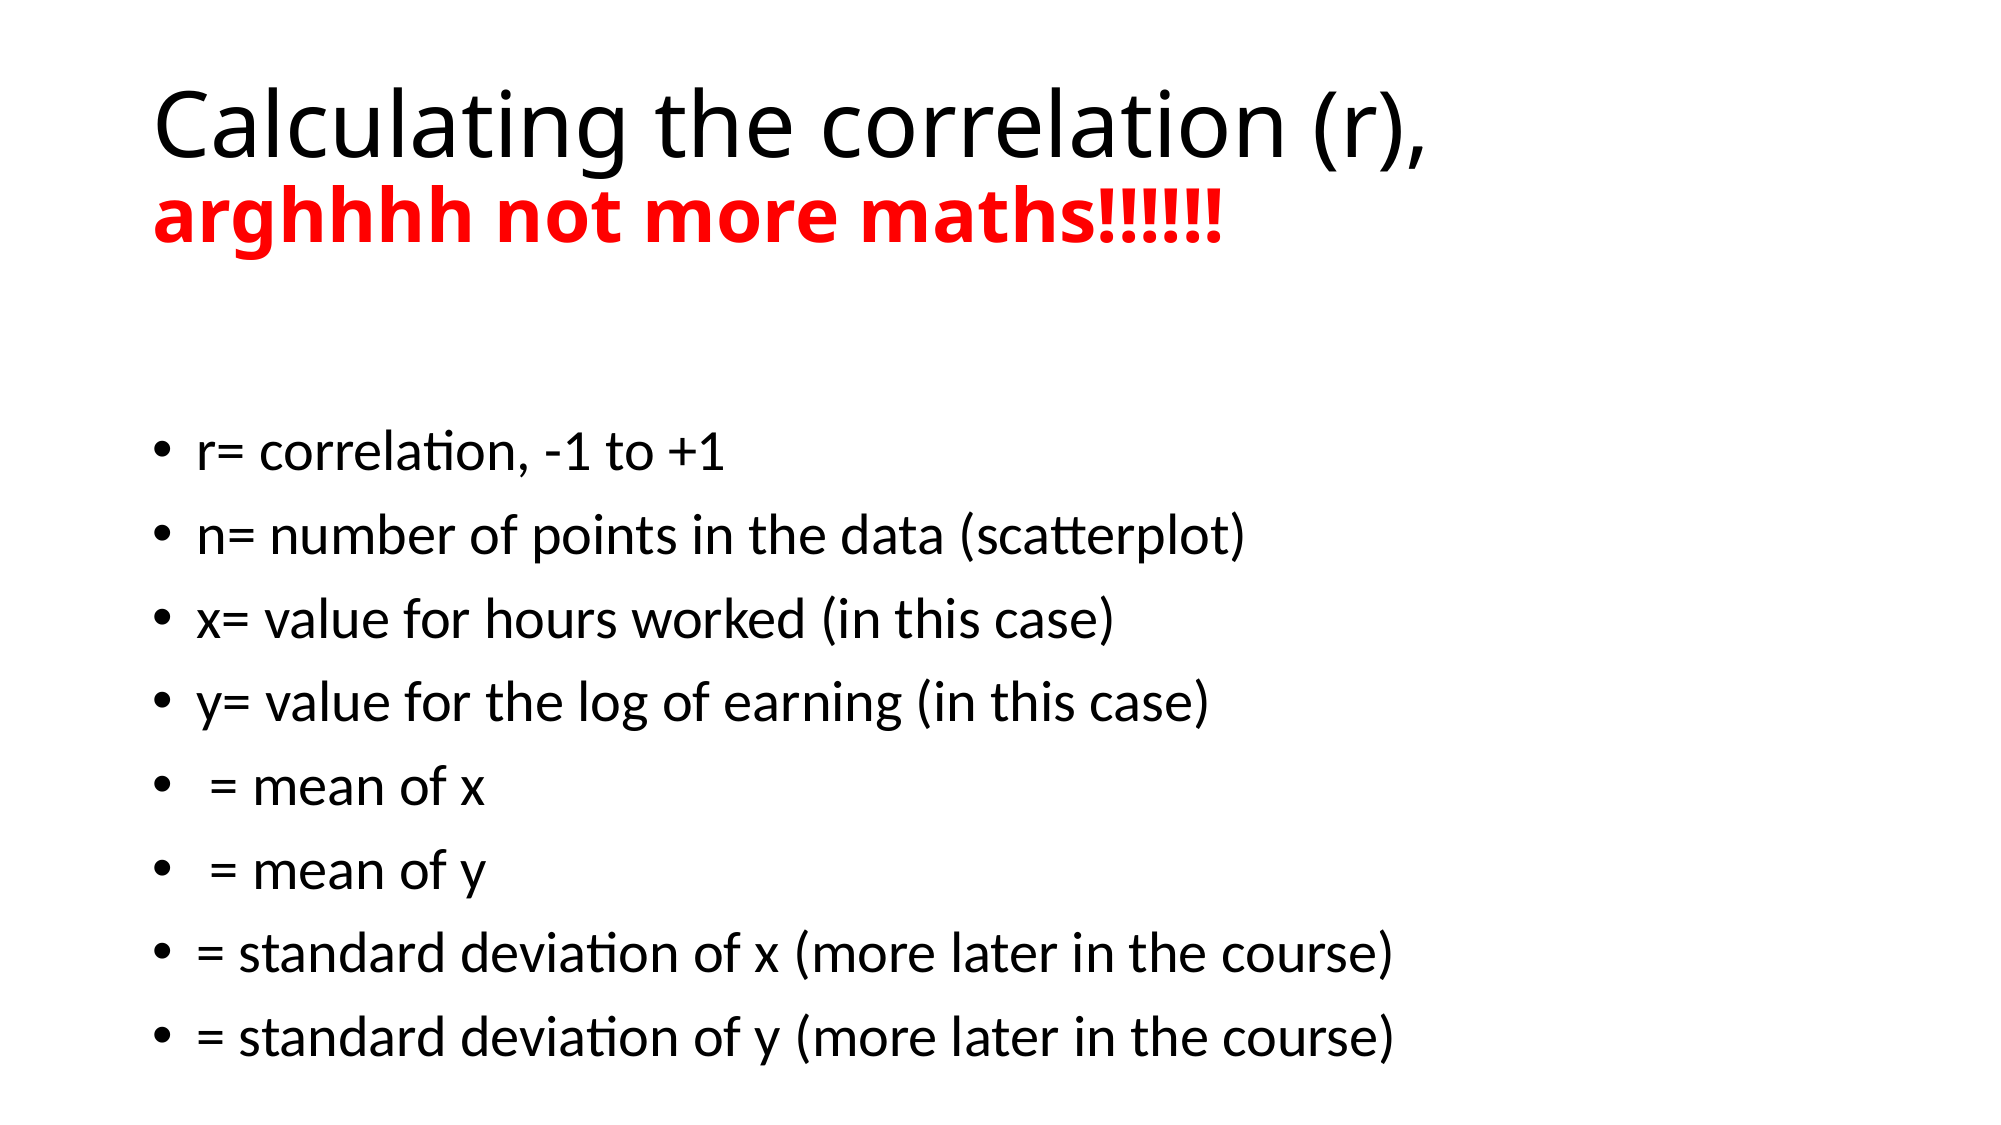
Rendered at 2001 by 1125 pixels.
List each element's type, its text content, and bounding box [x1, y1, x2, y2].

title Calculating the correlation (r), arghhhh not more maths!!!!!! [137, 59, 1863, 278]
